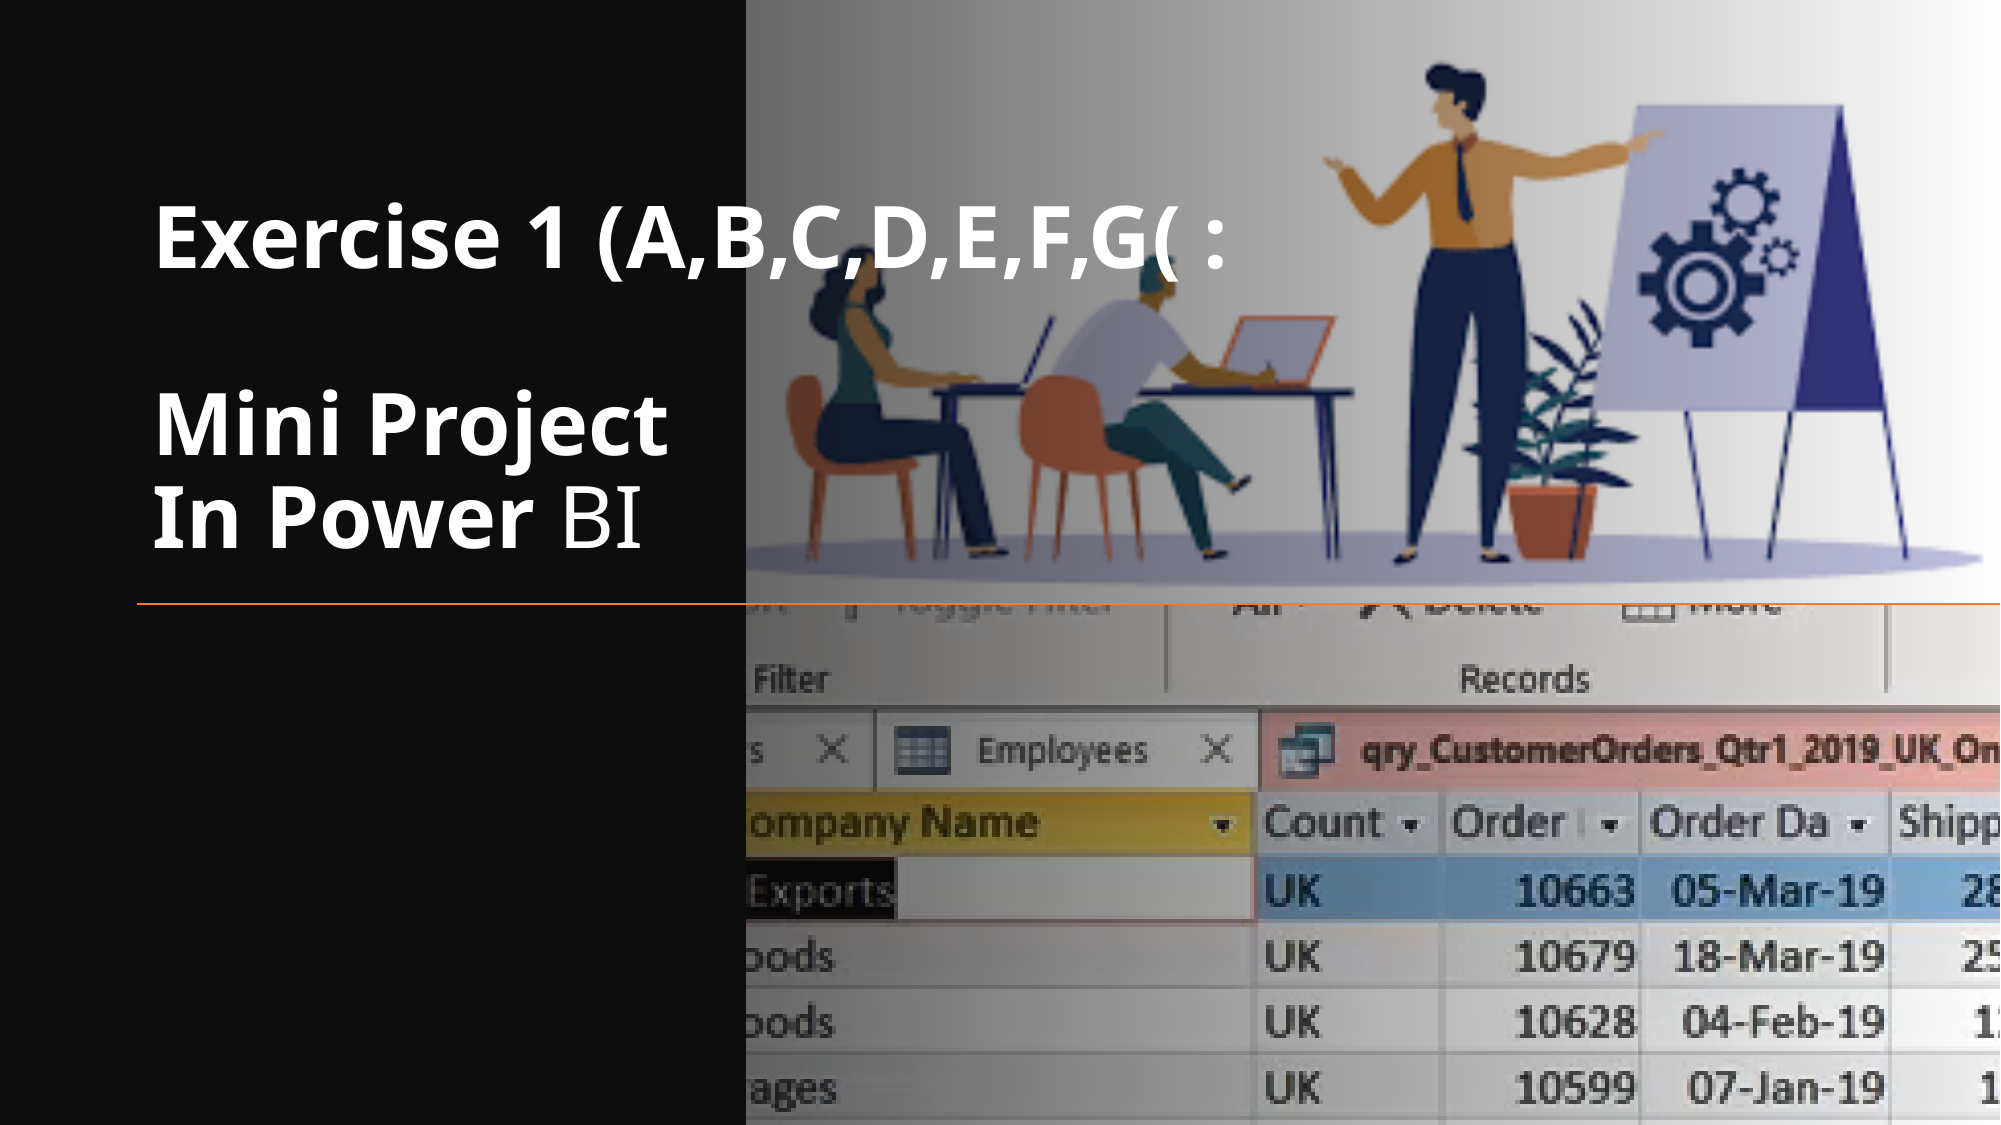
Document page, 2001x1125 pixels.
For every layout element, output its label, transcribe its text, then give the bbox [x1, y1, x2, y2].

title Exercise 1 (A,B,C,D,E,F,G( : Mini Project In Power BI [137, 182, 745, 575]
picture [745, 604, 2000, 1125]
text_box [0, 0, 745, 1125]
picture [745, 0, 2000, 603]
